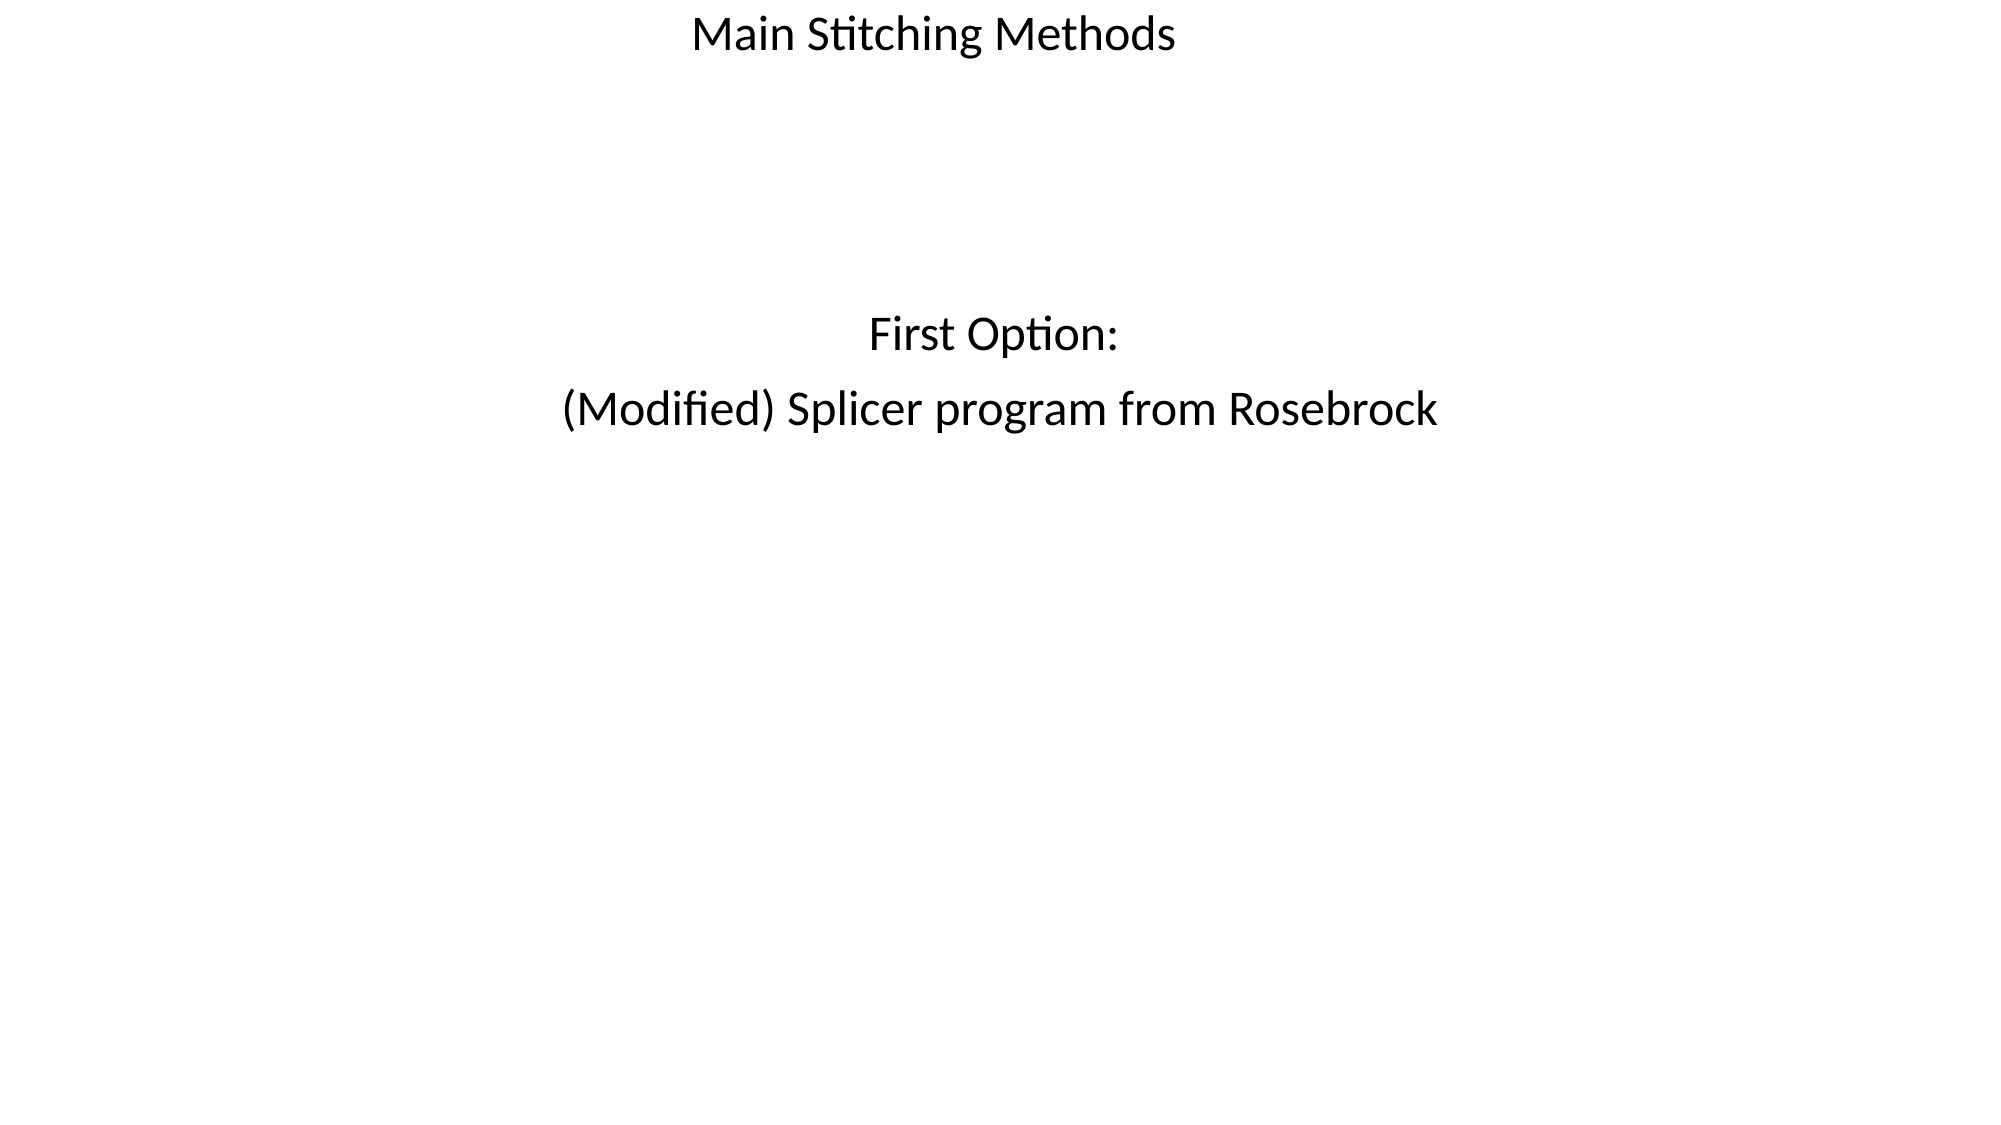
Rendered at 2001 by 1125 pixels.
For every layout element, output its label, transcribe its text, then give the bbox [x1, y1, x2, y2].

subtitle Main Stitching Methods [183, 0, 1684, 272]
text_box First Option: (Modified) Splicer program from Rosebrock [137, 299, 1863, 1014]
